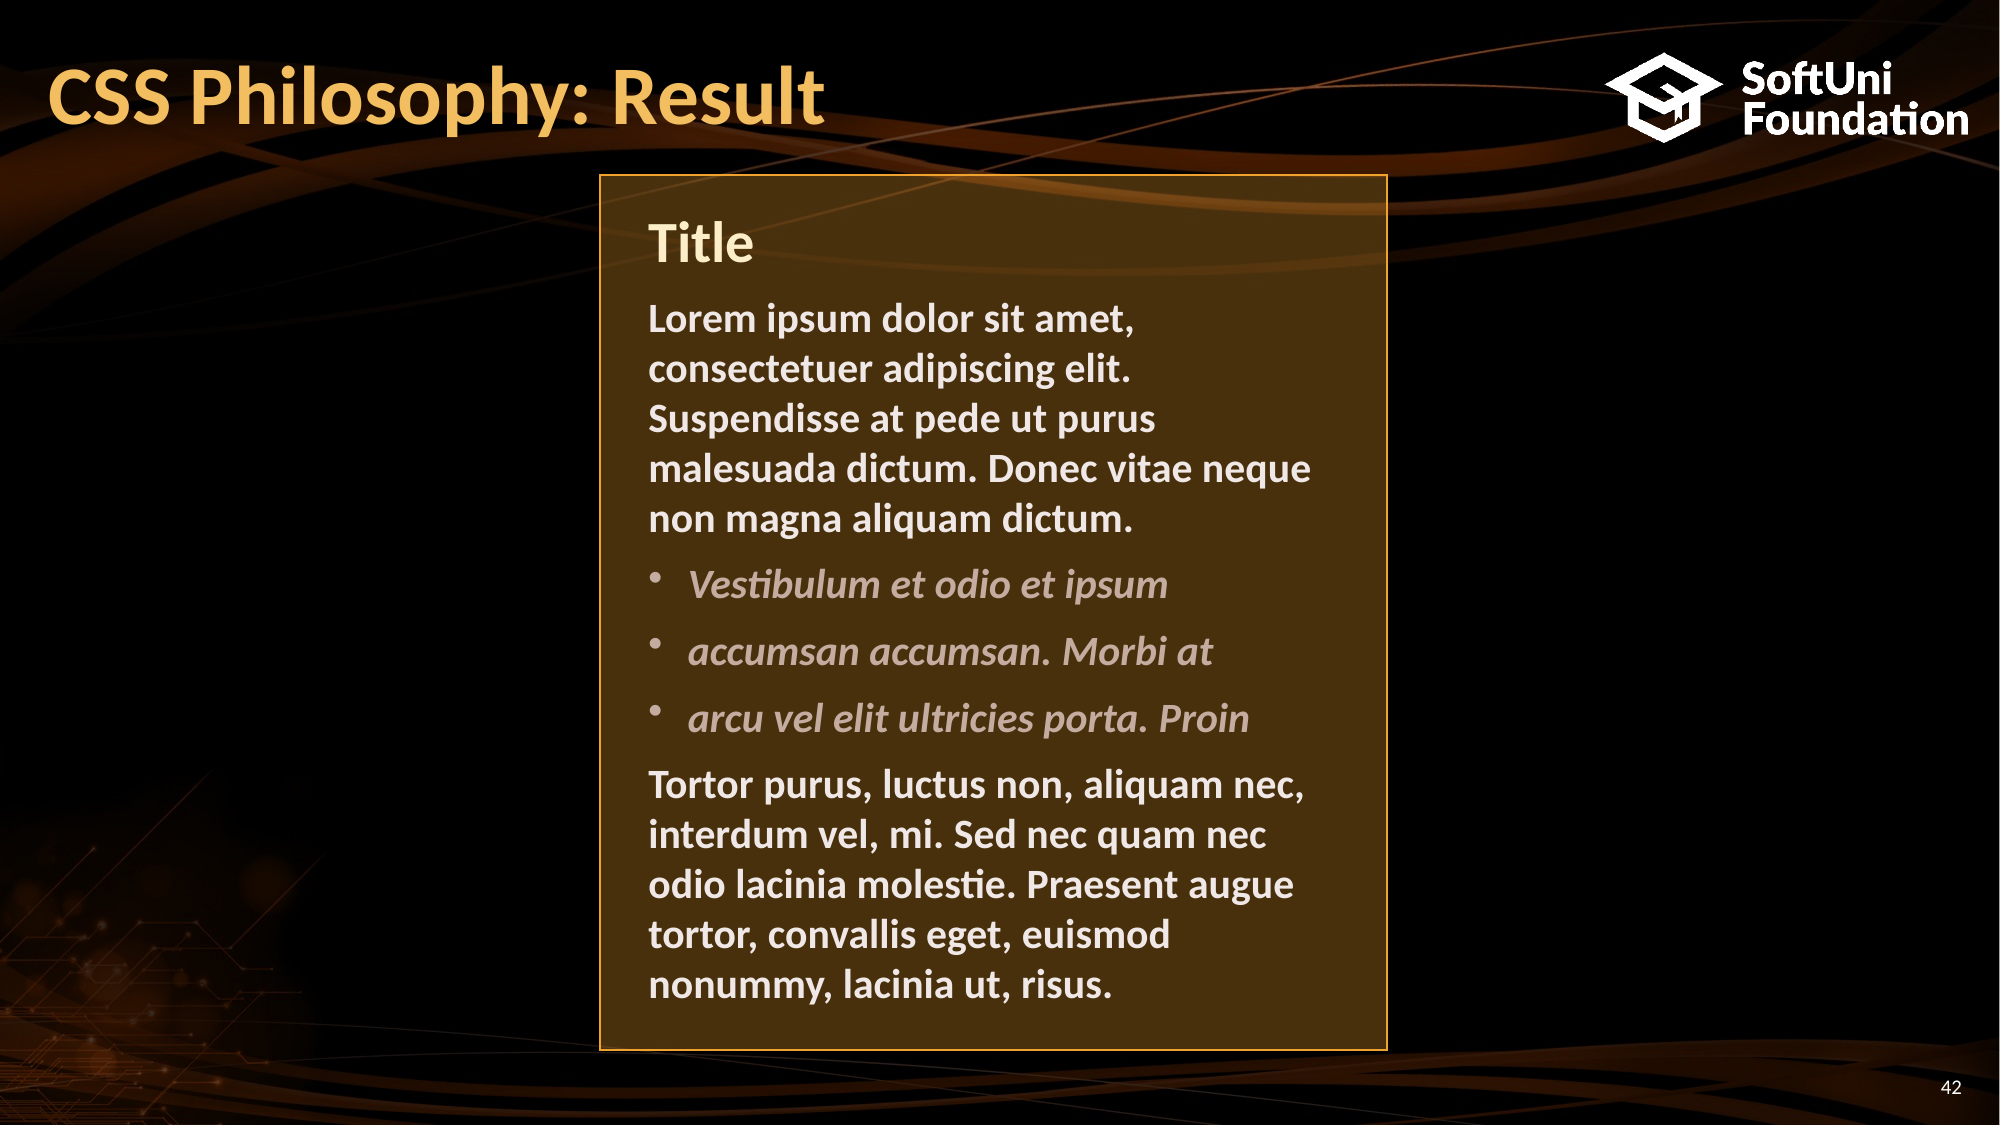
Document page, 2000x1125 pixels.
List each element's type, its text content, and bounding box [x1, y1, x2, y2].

text_box [599, 174, 1388, 1050]
title CSS Philosophy: Result [30, 6, 1602, 189]
text_box Title Lorem ipsum dolor sit amet, consectetuer adipiscing elit. Suspendisse at pede ut purus malesuada dictum. Donec vitae neque non magna aliquam dictum. Vestibulum et odio et ipsum accumsan accumsan. Morbi at arcu vel elit ultricies porta. Proin Tortor purus, luctus non, aliquam nec, interdum vel, mi. Sed nec quam nec odio lacinia molestie. Praesent augue tortor, convallis eget, euismod nonummy, lacinia ut, risus. [633, 196, 1363, 1015]
picture [0, 0, 2000, 1125]
slide_number 42 [1897, 1070, 1968, 1103]
